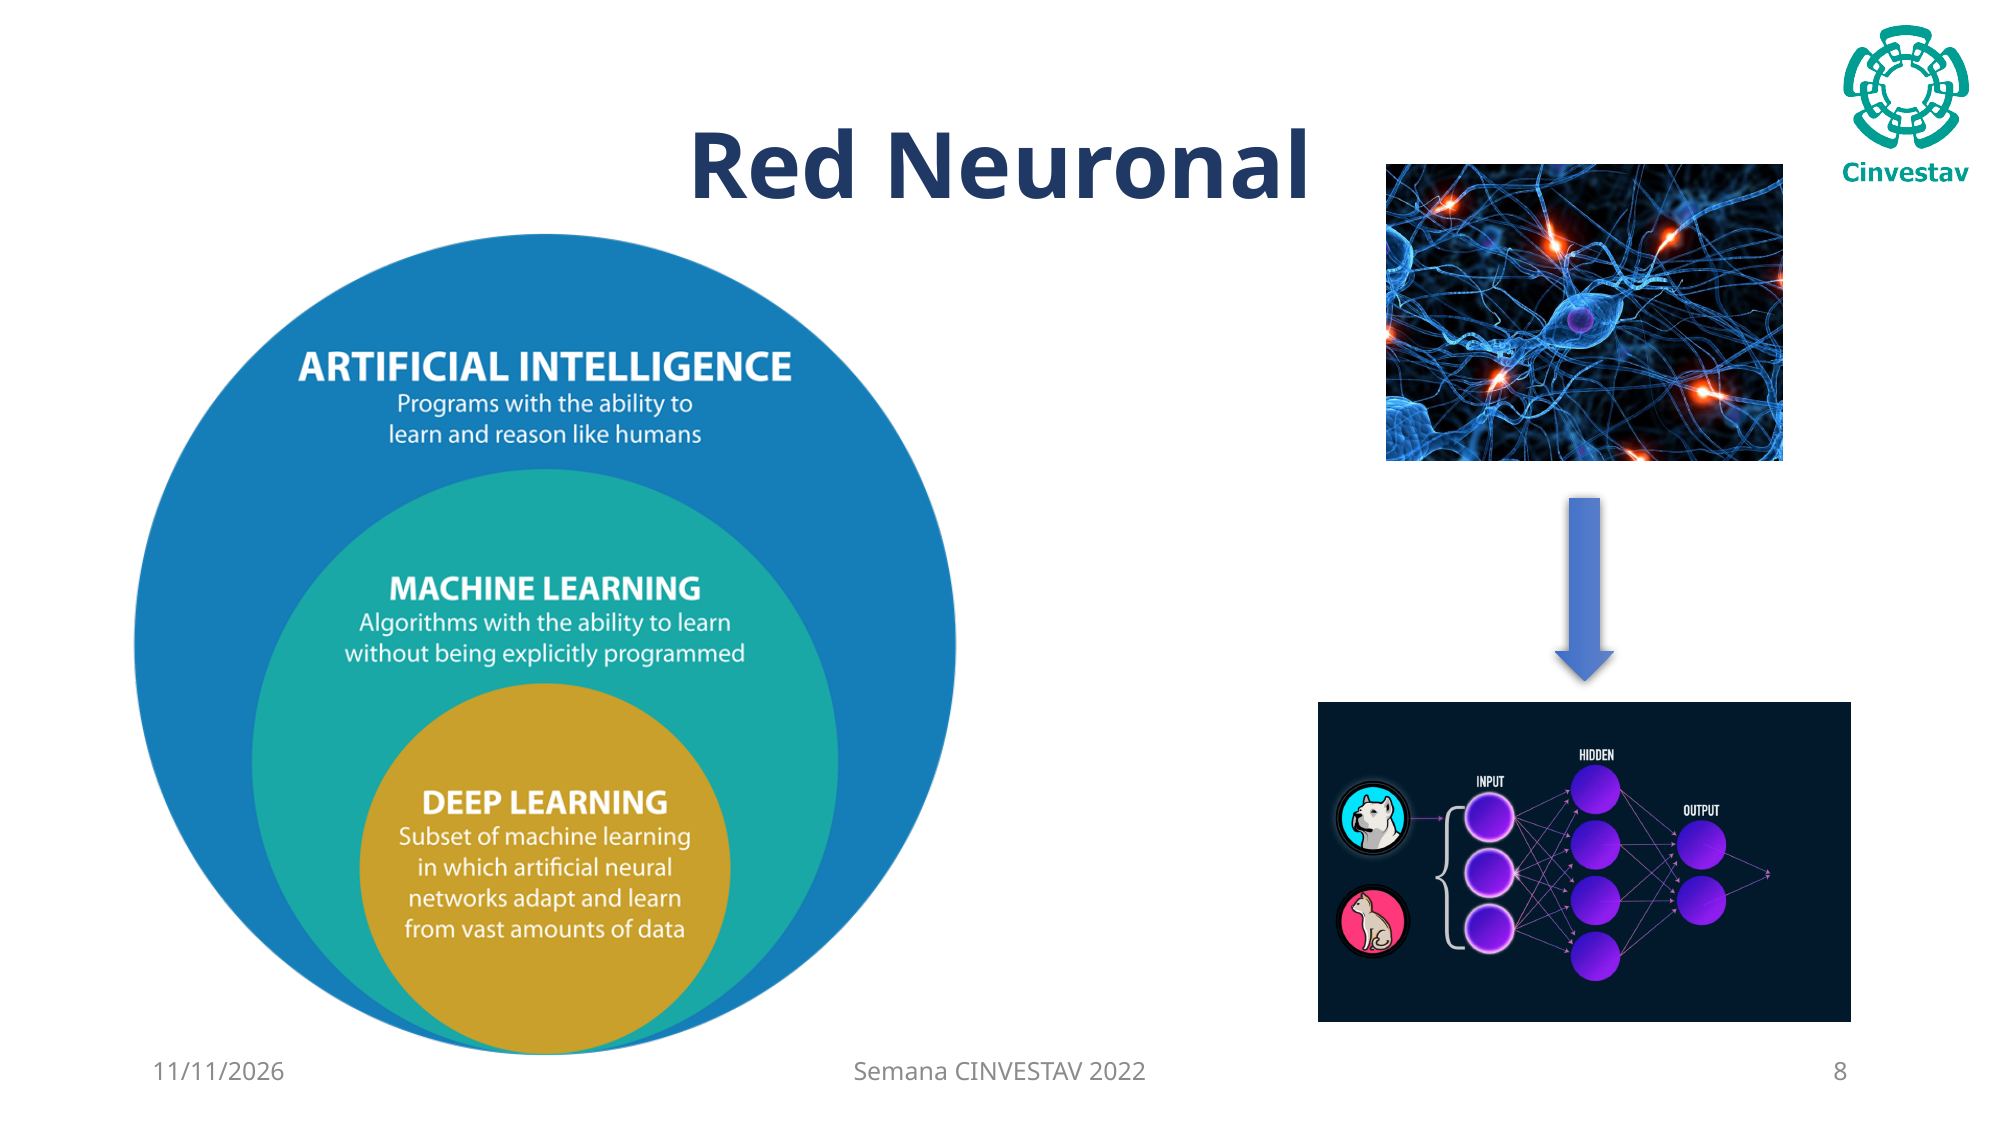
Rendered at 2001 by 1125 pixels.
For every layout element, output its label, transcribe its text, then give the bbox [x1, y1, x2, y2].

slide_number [137, 1057, 588, 1103]
picture [1318, 702, 1851, 1022]
picture [119, 232, 972, 1057]
picture [1386, 164, 1783, 461]
picture [1842, 24, 1970, 183]
text_box [1554, 498, 1615, 682]
slide_number 8 [1412, 1042, 1863, 1103]
footer Semana CINVESTAV 2022 [662, 1042, 1338, 1103]
title Red Neuronal [137, 59, 1863, 278]
